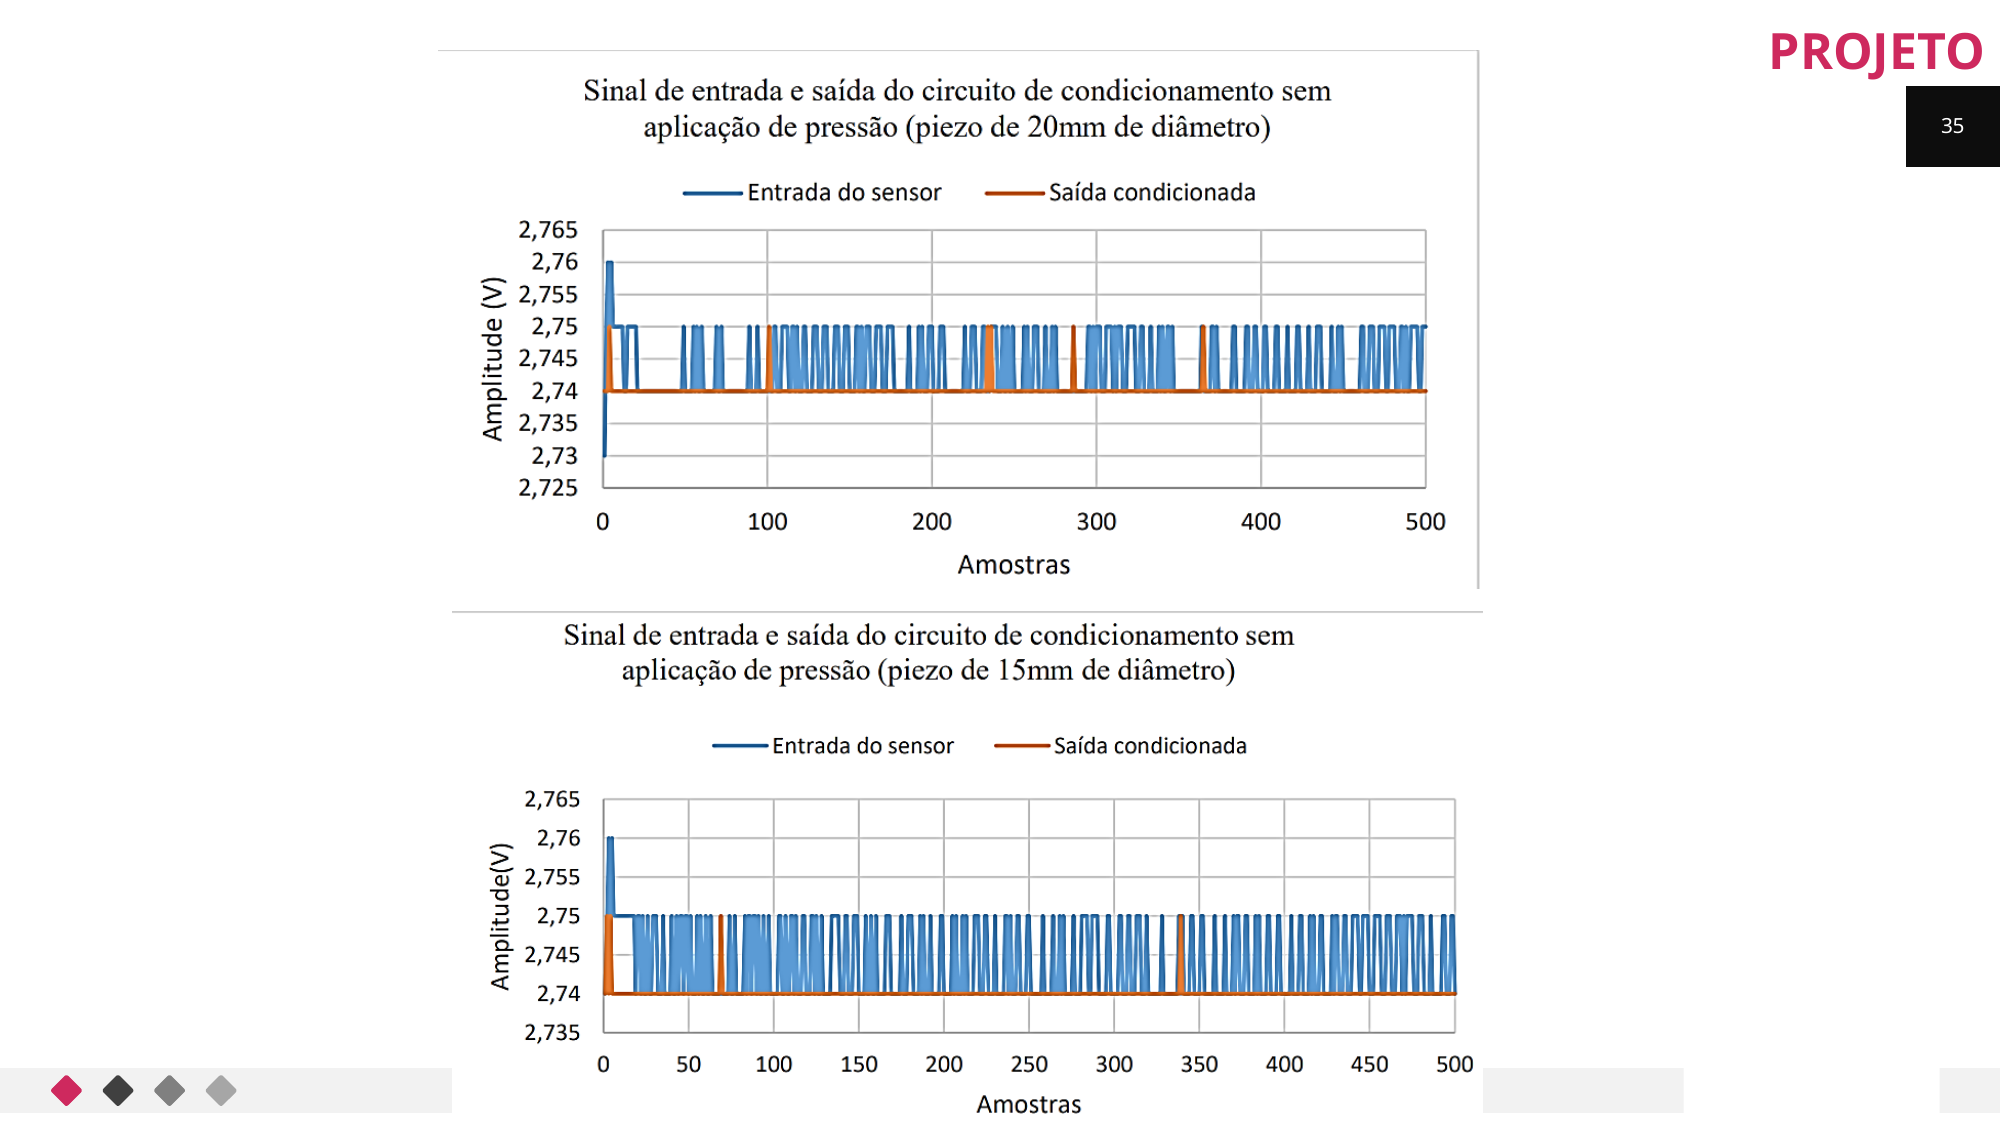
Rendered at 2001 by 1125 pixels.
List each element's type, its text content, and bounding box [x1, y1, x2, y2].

slide_number 35 [1915, 96, 1991, 157]
picture [452, 611, 1483, 1125]
picture [438, 50, 1483, 589]
text_box PROJETO [865, 12, 2000, 88]
